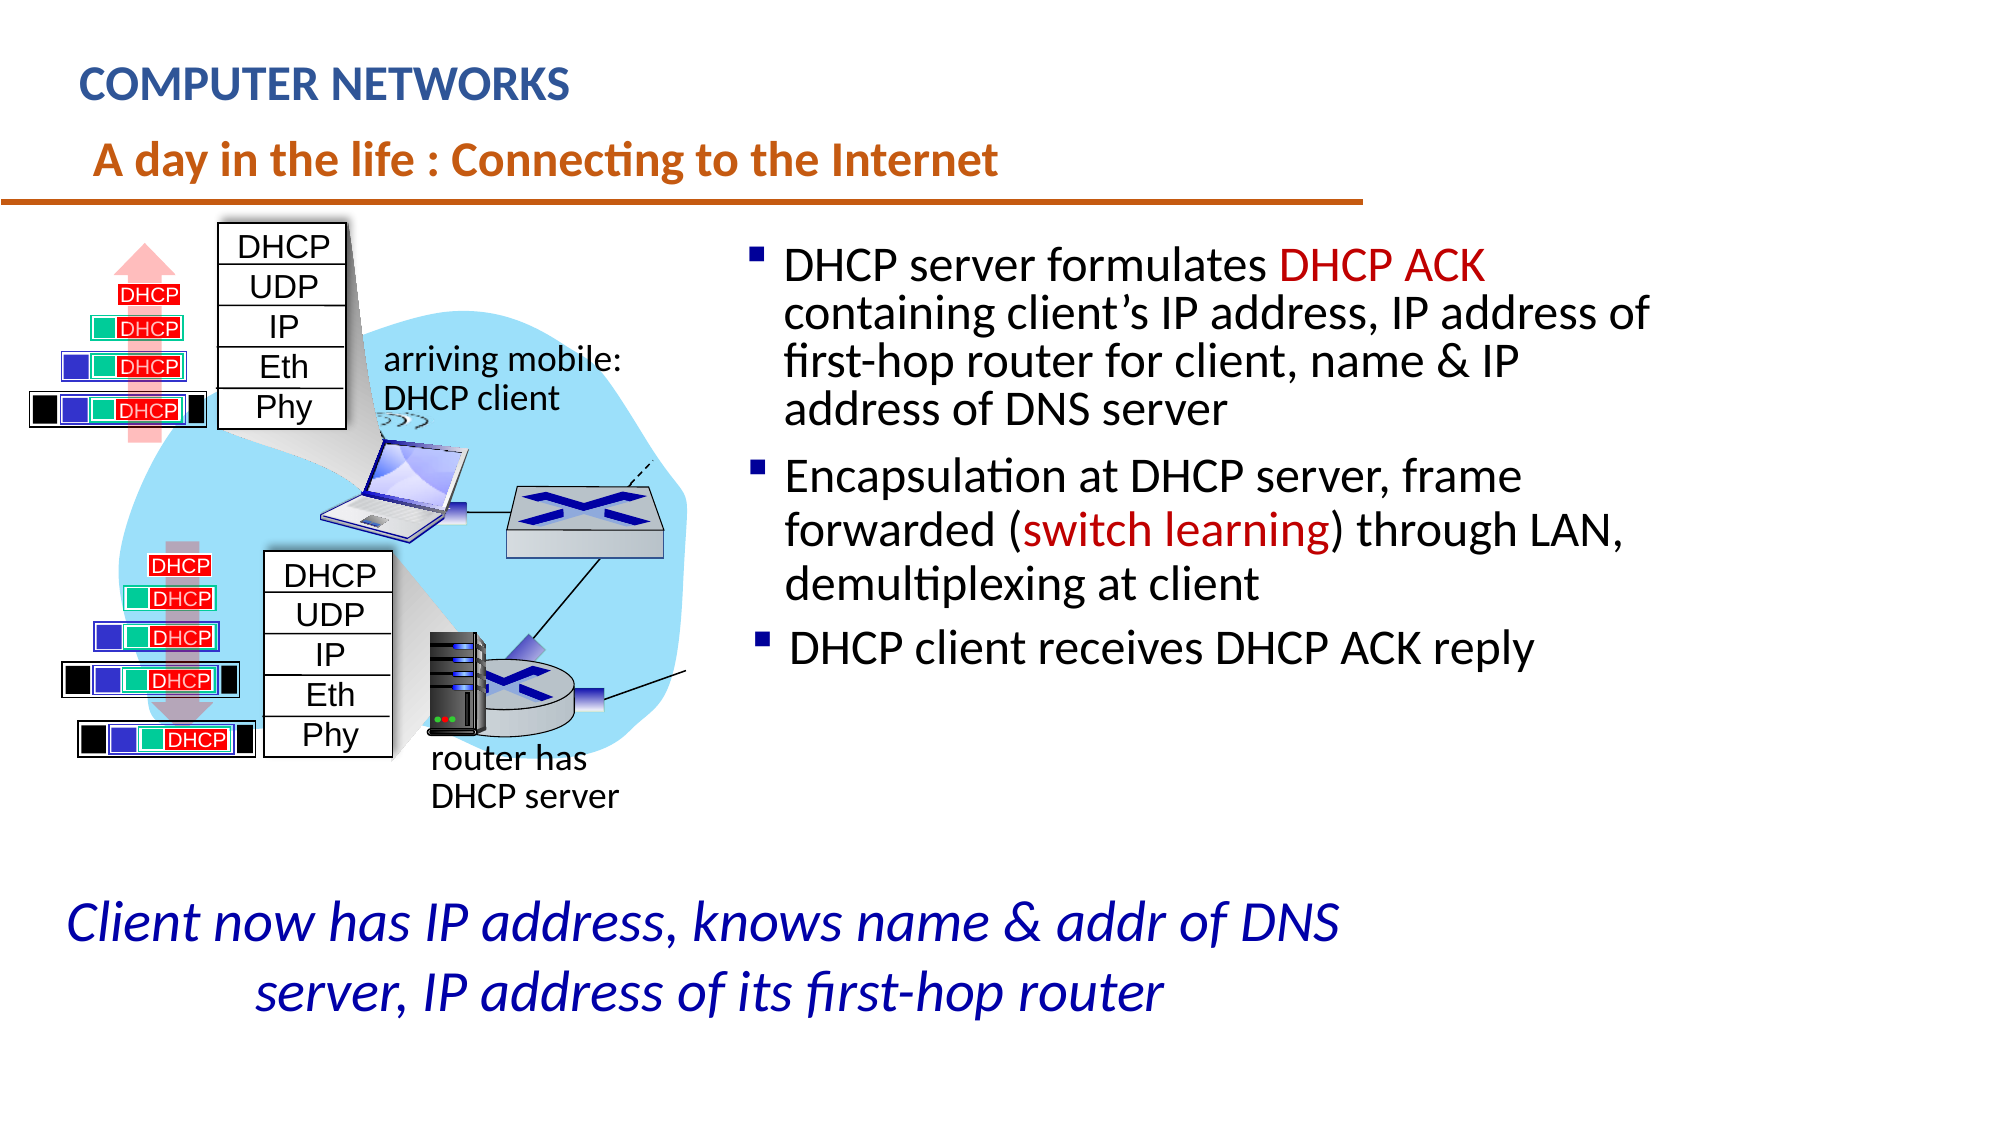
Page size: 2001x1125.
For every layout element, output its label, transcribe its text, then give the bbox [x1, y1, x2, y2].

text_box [312, 410, 470, 546]
text_box [506, 634, 546, 659]
text_box DHCP client receives DHCP ACK reply [736, 614, 1610, 735]
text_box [215, 218, 383, 492]
text_box DHCP server formulates DHCP ACK containing client’s IP address, IP address of first-hop router for client, name & IP address of DNS server [730, 235, 1681, 494]
text_box [470, 425, 688, 732]
text_box [383, 310, 545, 333]
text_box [479, 659, 575, 737]
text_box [29, 242, 207, 443]
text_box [427, 632, 487, 736]
text_box A day in the life : Connecting to the Internet [78, 119, 1015, 194]
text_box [506, 486, 664, 559]
text_box Encapsulation at DHCP server, frame forwarded (switch learning) through LAN, demultiplexing at client [731, 441, 1740, 666]
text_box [78, 719, 256, 760]
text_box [136, 545, 226, 586]
text_box [122, 392, 312, 729]
text_box Client now has IP address, knows name & addr of DNS server, IP address of its first-hop router [51, 875, 1369, 1031]
text_box COMPUTER NETWORKS [64, 43, 1295, 119]
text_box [62, 541, 240, 733]
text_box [262, 546, 479, 762]
text_box router has DHCP server [415, 732, 635, 824]
text_box [575, 688, 605, 712]
text_box arriving mobile: DHCP client [383, 333, 638, 425]
